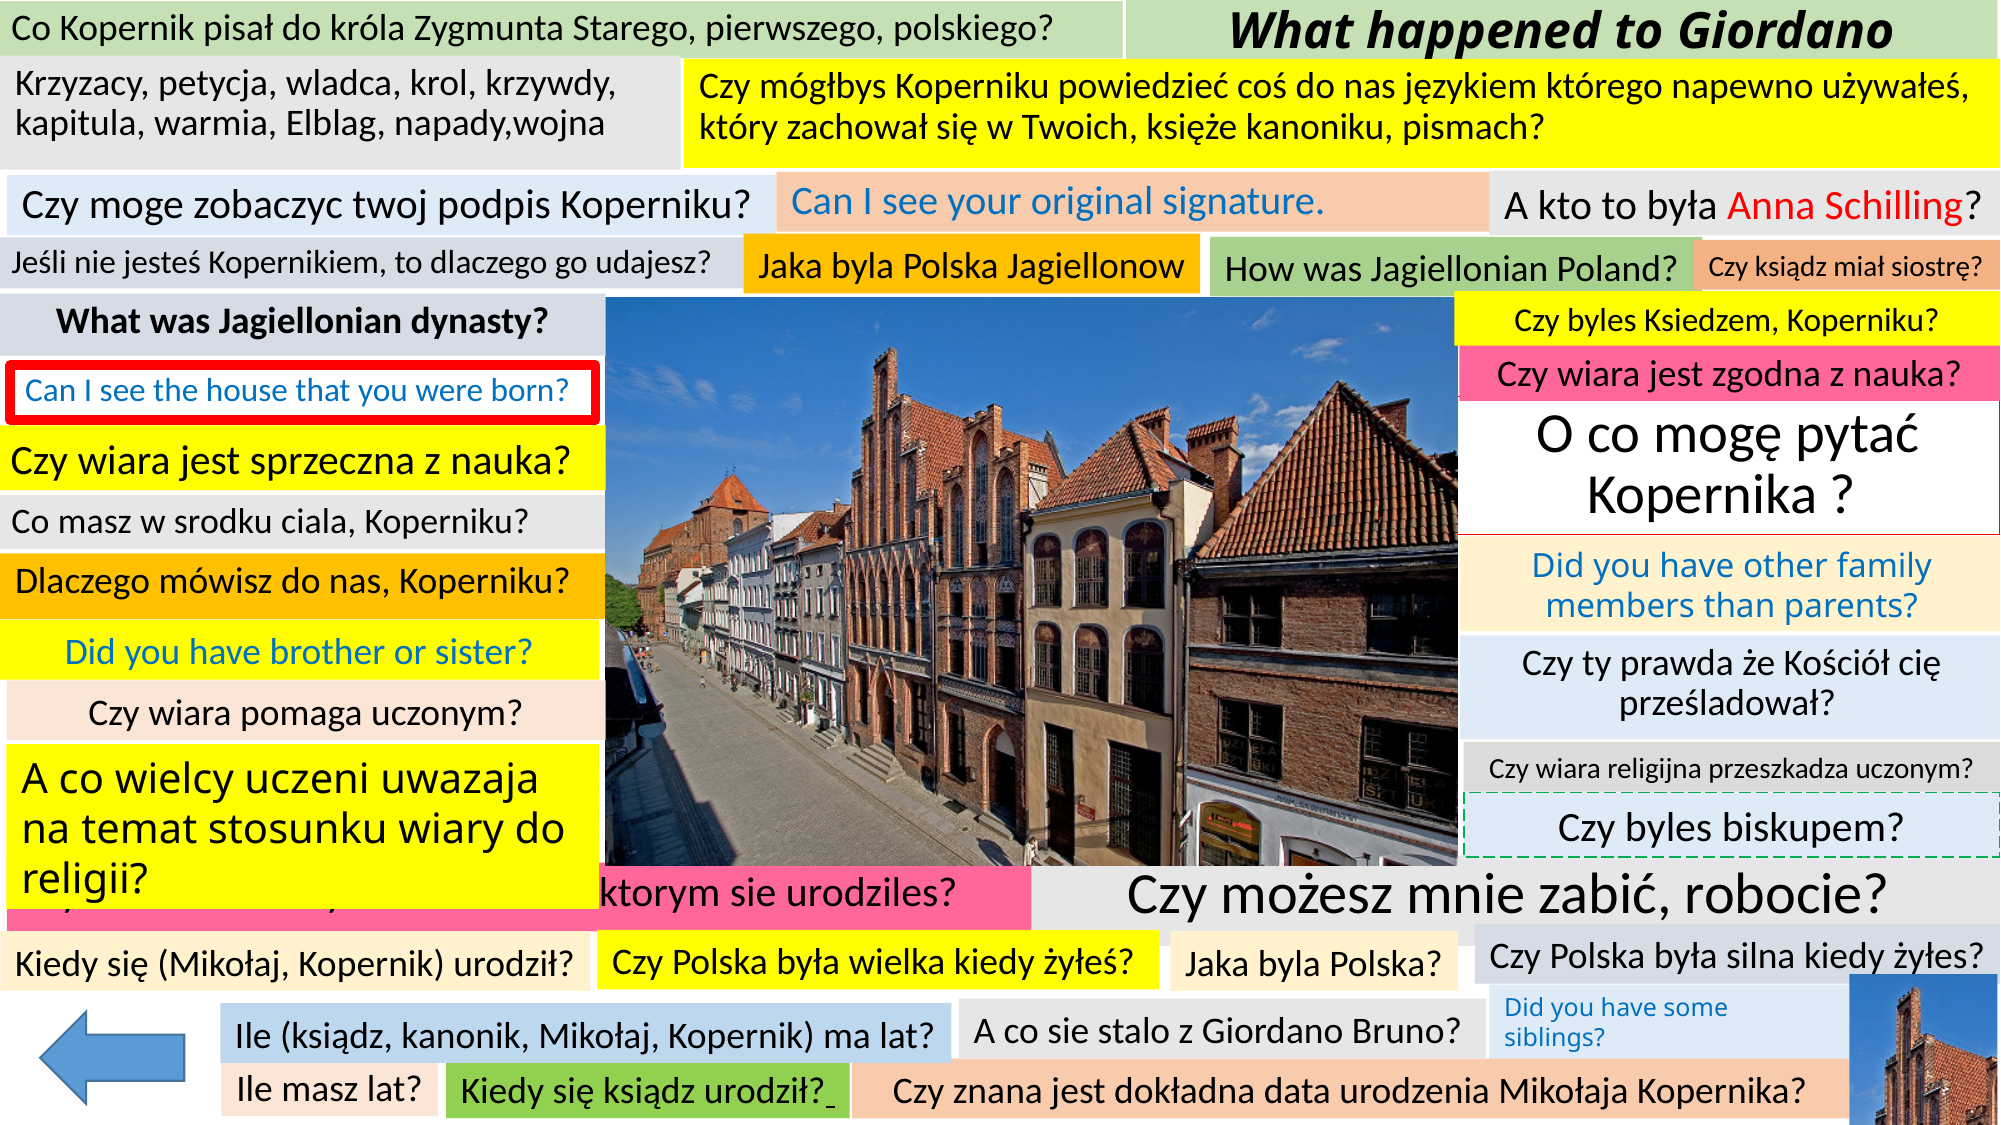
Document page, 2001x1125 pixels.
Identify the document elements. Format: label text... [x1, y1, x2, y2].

text_box O co mogę pytać Kopernika ? [1458, 396, 2000, 535]
text_box Czy Polska była wielka kiedy żyłeś? [597, 929, 1160, 990]
text_box Czy moge zobaczyc twoj podpis Koperniku? [6, 174, 777, 236]
text_box Jaka byla Polska? [1170, 931, 1459, 991]
text_box Czy Polska była silna kiedy żyłes? [1474, 923, 2000, 984]
text_box Kiedy się (Mikołaj, Kopernik) urodził? [0, 931, 591, 991]
text_box Czy mógłbys Koperniku powiedzieć coś do nas językiem którego napewno używałeś, który zachował się w Twoich, księże kanoniku, pismach? [684, 58, 2000, 168]
text_box How was Jagiellonian Poland? [1210, 236, 1703, 297]
list Co Kopernik pisał do króla Zygmunta Starego, pierwszego, polskiego? [0, 1, 1123, 59]
text_box A kto to była Anna Schilling? [1489, 170, 2000, 236]
text_box Ile masz lat? [221, 1063, 438, 1117]
text_box Co masz w srodku ciala, Koperniku? [0, 495, 605, 549]
text_box Czy wiara religijna przeszkadza uczonym? [1463, 741, 2000, 792]
text_box A co wielcy uczeni uwazaja na temat stosunku wiary do religii? [6, 744, 600, 909]
text_box Czy byles Ksiedzem, Koperniku? [1454, 291, 2000, 346]
text_box What was Jagiellonian dynasty? [0, 293, 606, 356]
text_box A co sie stalo z Giordano Bruno? [958, 998, 1487, 1059]
text_box Can I see the house that you were born? [10, 365, 596, 421]
text_box Krzyzacy, petycja, wladca, krol, krzywdy, kapitula, warmia, Elblag, napady,wojna [0, 55, 681, 170]
text_box Can I see your original signature. [776, 171, 1489, 232]
text_box Czy ksiądz miał siostrę? [1693, 239, 2000, 290]
text_box Kiedy się ksiądz urodził? [446, 1063, 850, 1119]
picture [1849, 974, 1998, 1125]
text_box Czy znana jest dokładna data urodzenia Mikołaja Kopernika? [851, 1058, 1849, 1119]
text_box Jeśli nie jesteś Kopernikiem, to dlaczego go udajesz? [0, 237, 743, 289]
text_box Ile (ksiądz, kanonik, Mikołaj, Kopernik) ma lat? [220, 1003, 952, 1063]
text_box Czy ty prawda że Kościół cię prześladował? [1460, 635, 2000, 740]
text_box Czy wiara jest zgodna z nauka? [1459, 346, 2000, 401]
text_box Czy byles biskupem? [1463, 792, 2000, 858]
text_box Jaka byla Polska Jagiellonow [743, 233, 1201, 294]
text_box Czy wiara pomaga uczonym? [6, 680, 605, 741]
text_box Did you have other family members than parents? [1460, 536, 2000, 632]
text_box Czy możesz mnie zabić, robocie? [1032, 855, 2000, 946]
text_box What happened to Giordano Bruno? [1126, 0, 1998, 58]
text_box Czy wiara jest sprzeczna z nauka? [0, 425, 605, 491]
text_box Did you have brother or sister? [0, 619, 600, 680]
text_box Czy mozna zobaczyc nadal dom w ktorym sie urodziles? [6, 862, 1032, 932]
picture [605, 297, 1458, 866]
text_box Did you have some siblings? [1489, 984, 1849, 1058]
text_box Dlaczego mówisz do nas, Koperniku? [0, 553, 605, 620]
text_box [38, 1009, 186, 1107]
